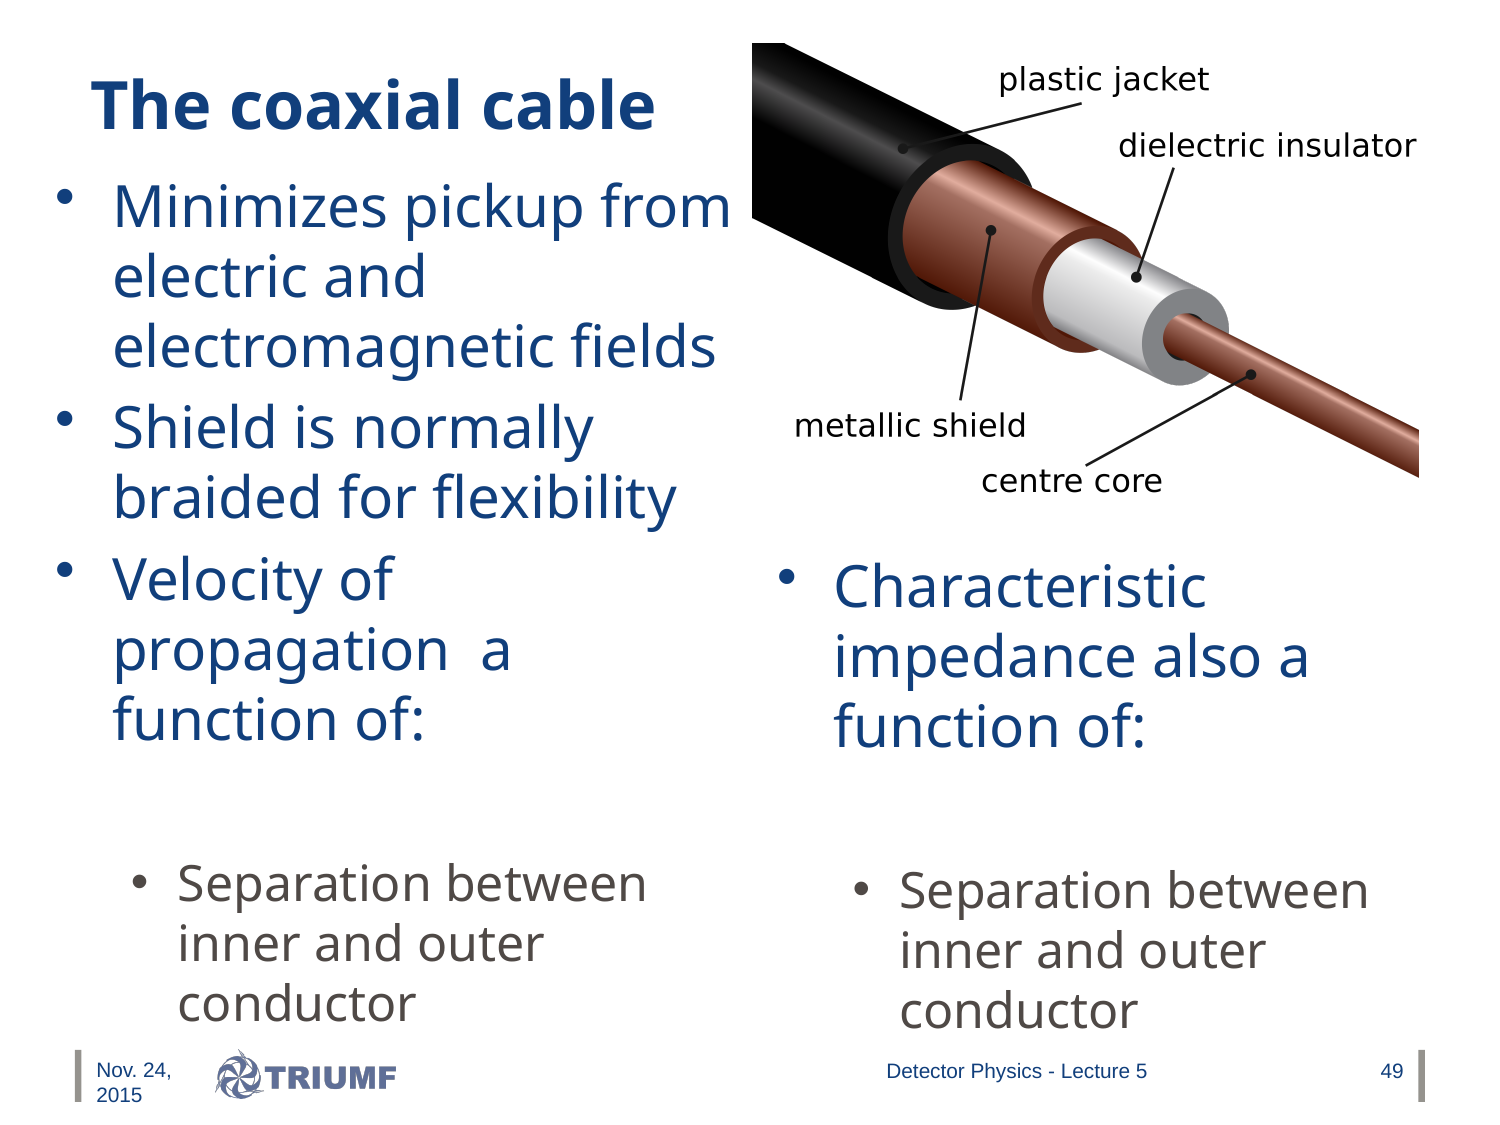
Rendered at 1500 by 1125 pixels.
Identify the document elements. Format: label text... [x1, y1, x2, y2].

title The coaxial cable [74, 61, 746, 162]
picture [751, 43, 1419, 511]
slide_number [81, 1048, 213, 1125]
footer Detector Physics - Lecture 5 [394, 1049, 1163, 1125]
slide_number 49 [1182, 1049, 1419, 1125]
